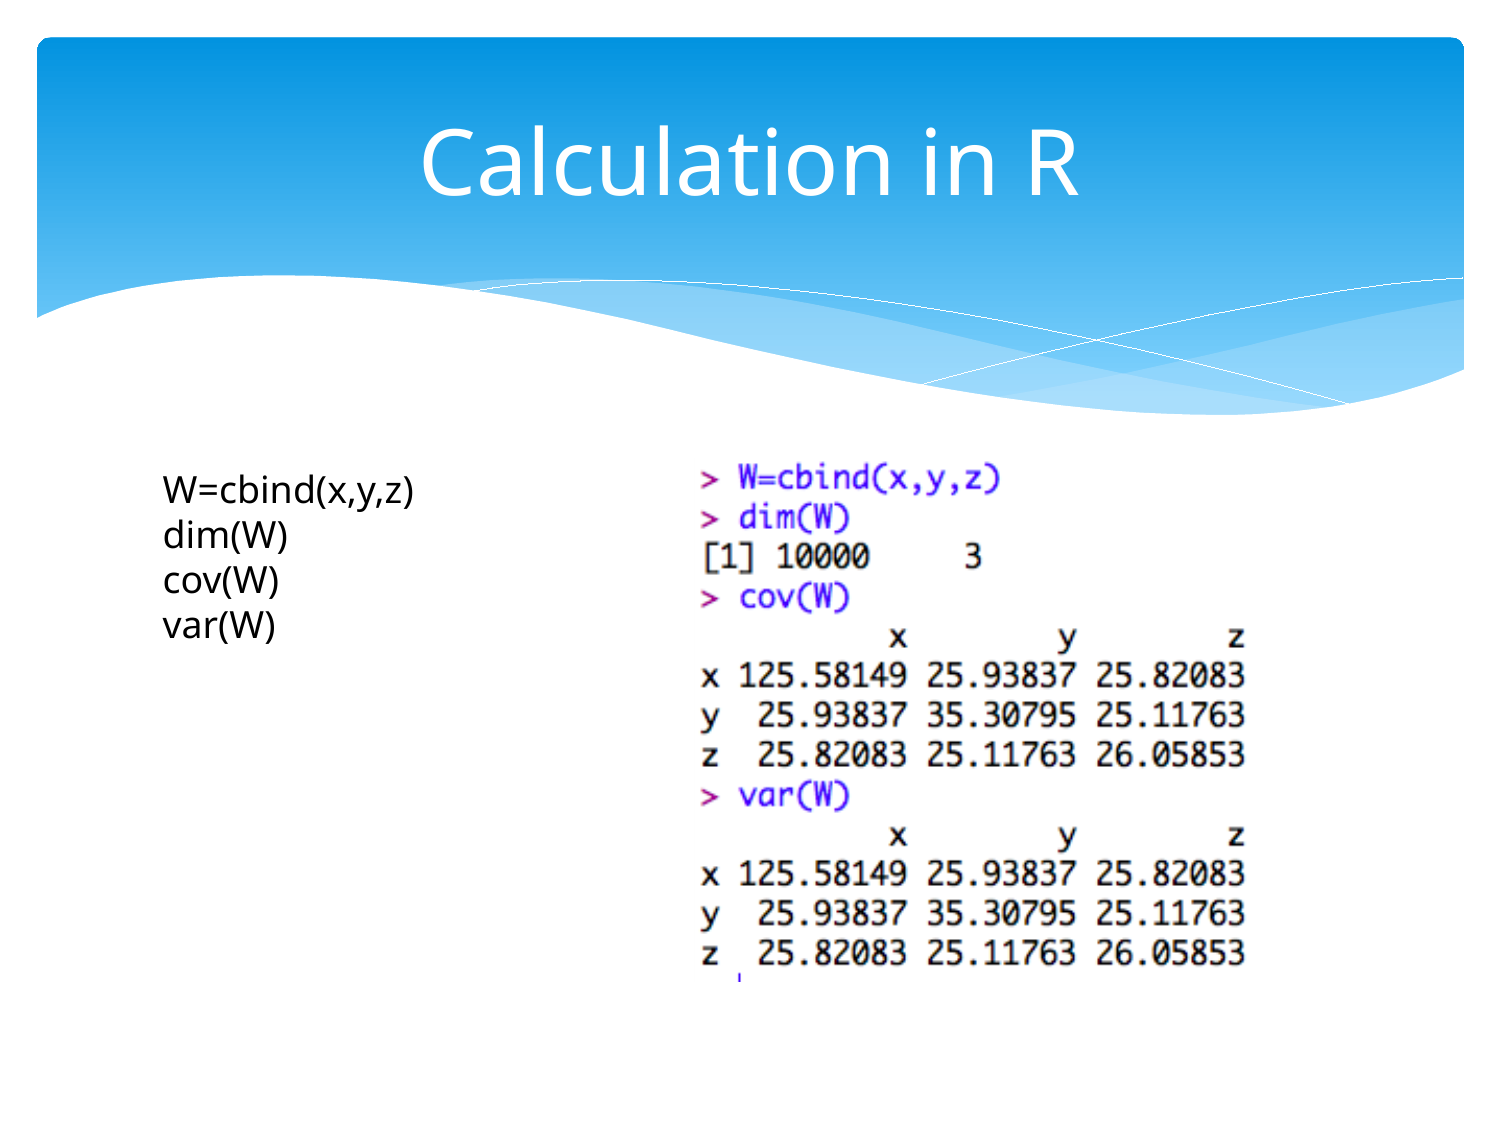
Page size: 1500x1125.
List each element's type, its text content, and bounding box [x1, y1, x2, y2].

picture [693, 458, 1261, 982]
title Calculation in R [75, 55, 1425, 261]
text_box W=cbind(x,y,z) dim(W) cov(W) var(W) [147, 458, 665, 654]
